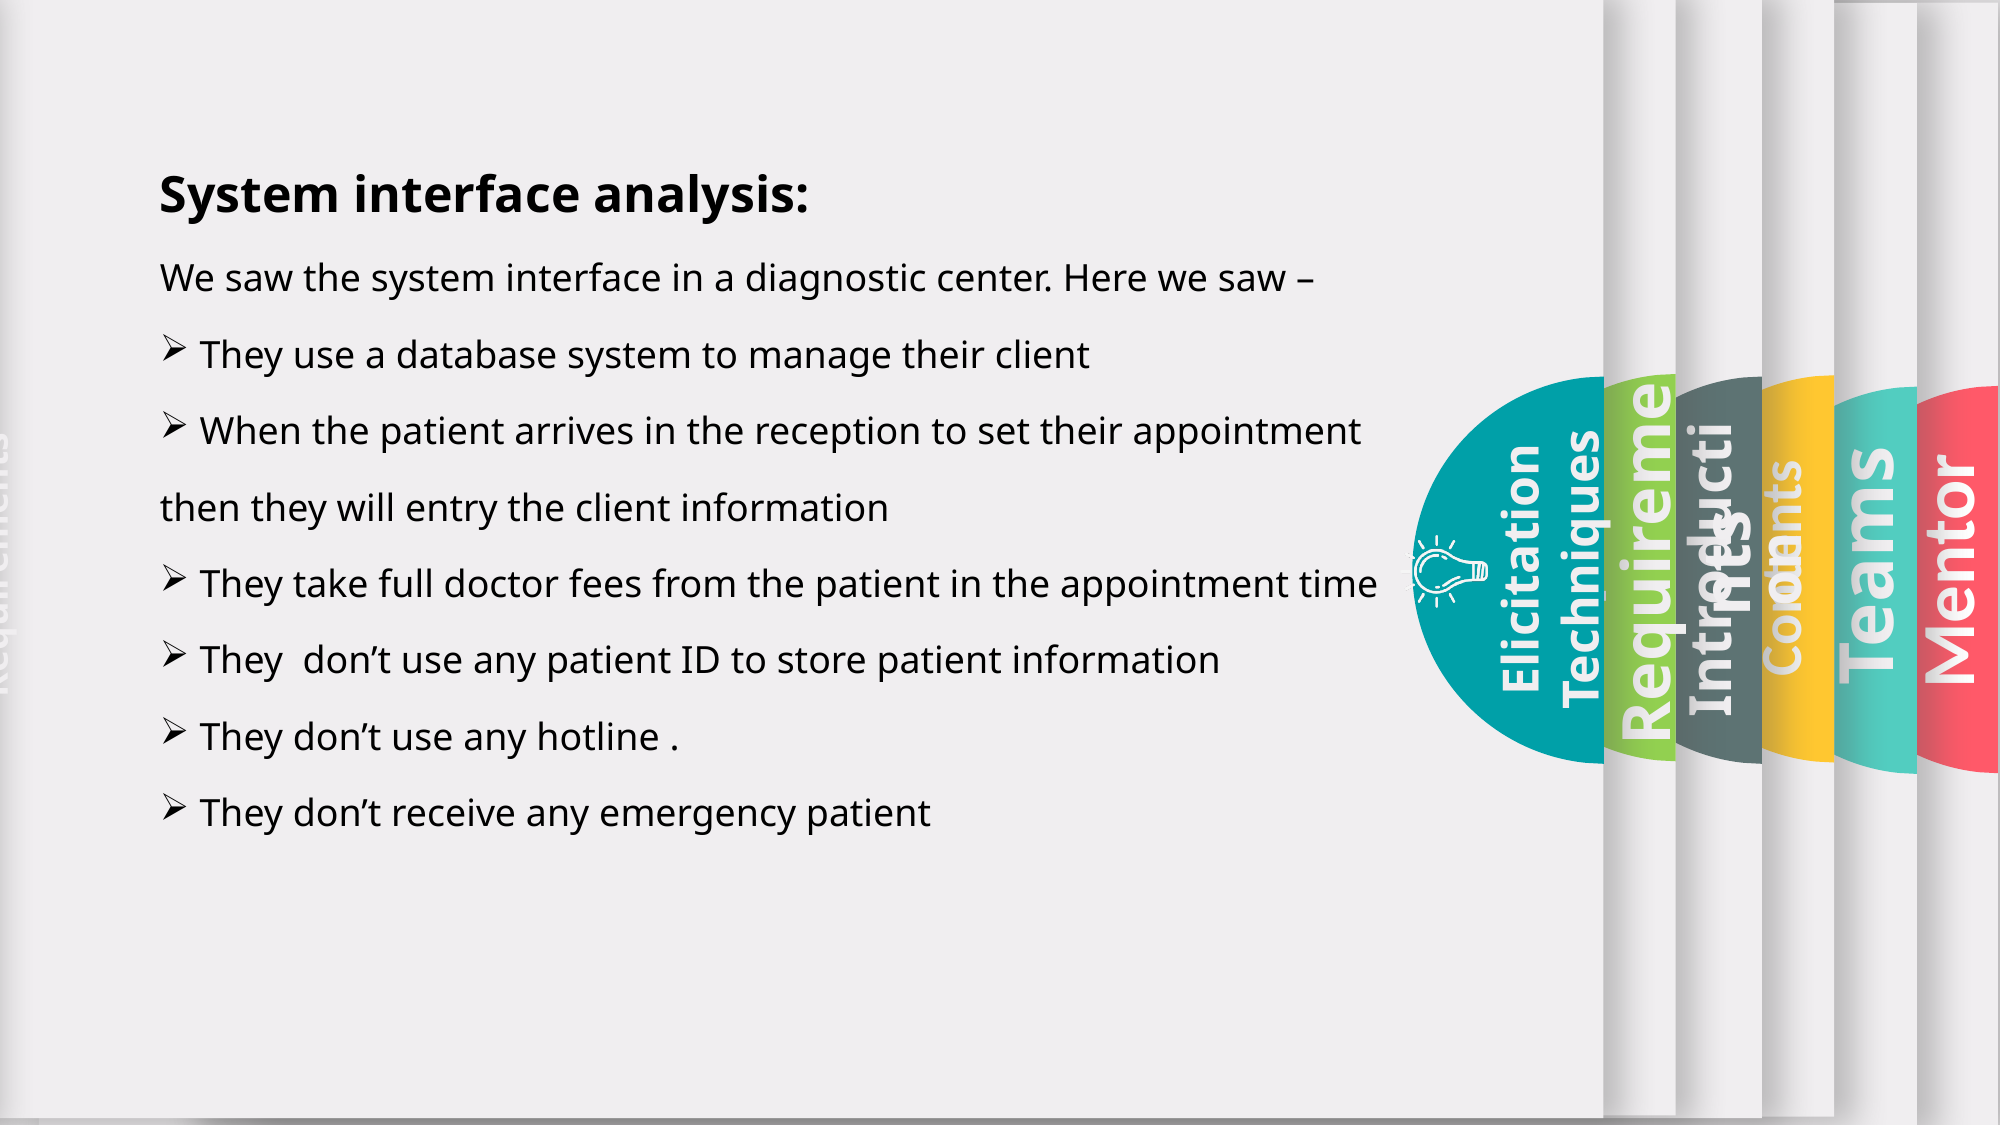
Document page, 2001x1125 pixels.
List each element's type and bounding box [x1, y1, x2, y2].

text_box [0, 0, 1618, 1119]
text_box [1835, 2, 1998, 1125]
text_box [38, 3, 1917, 1125]
text_box [1763, 0, 1835, 1117]
text_box [1618, 0, 1775, 1116]
text_box [0, 1119, 38, 1125]
